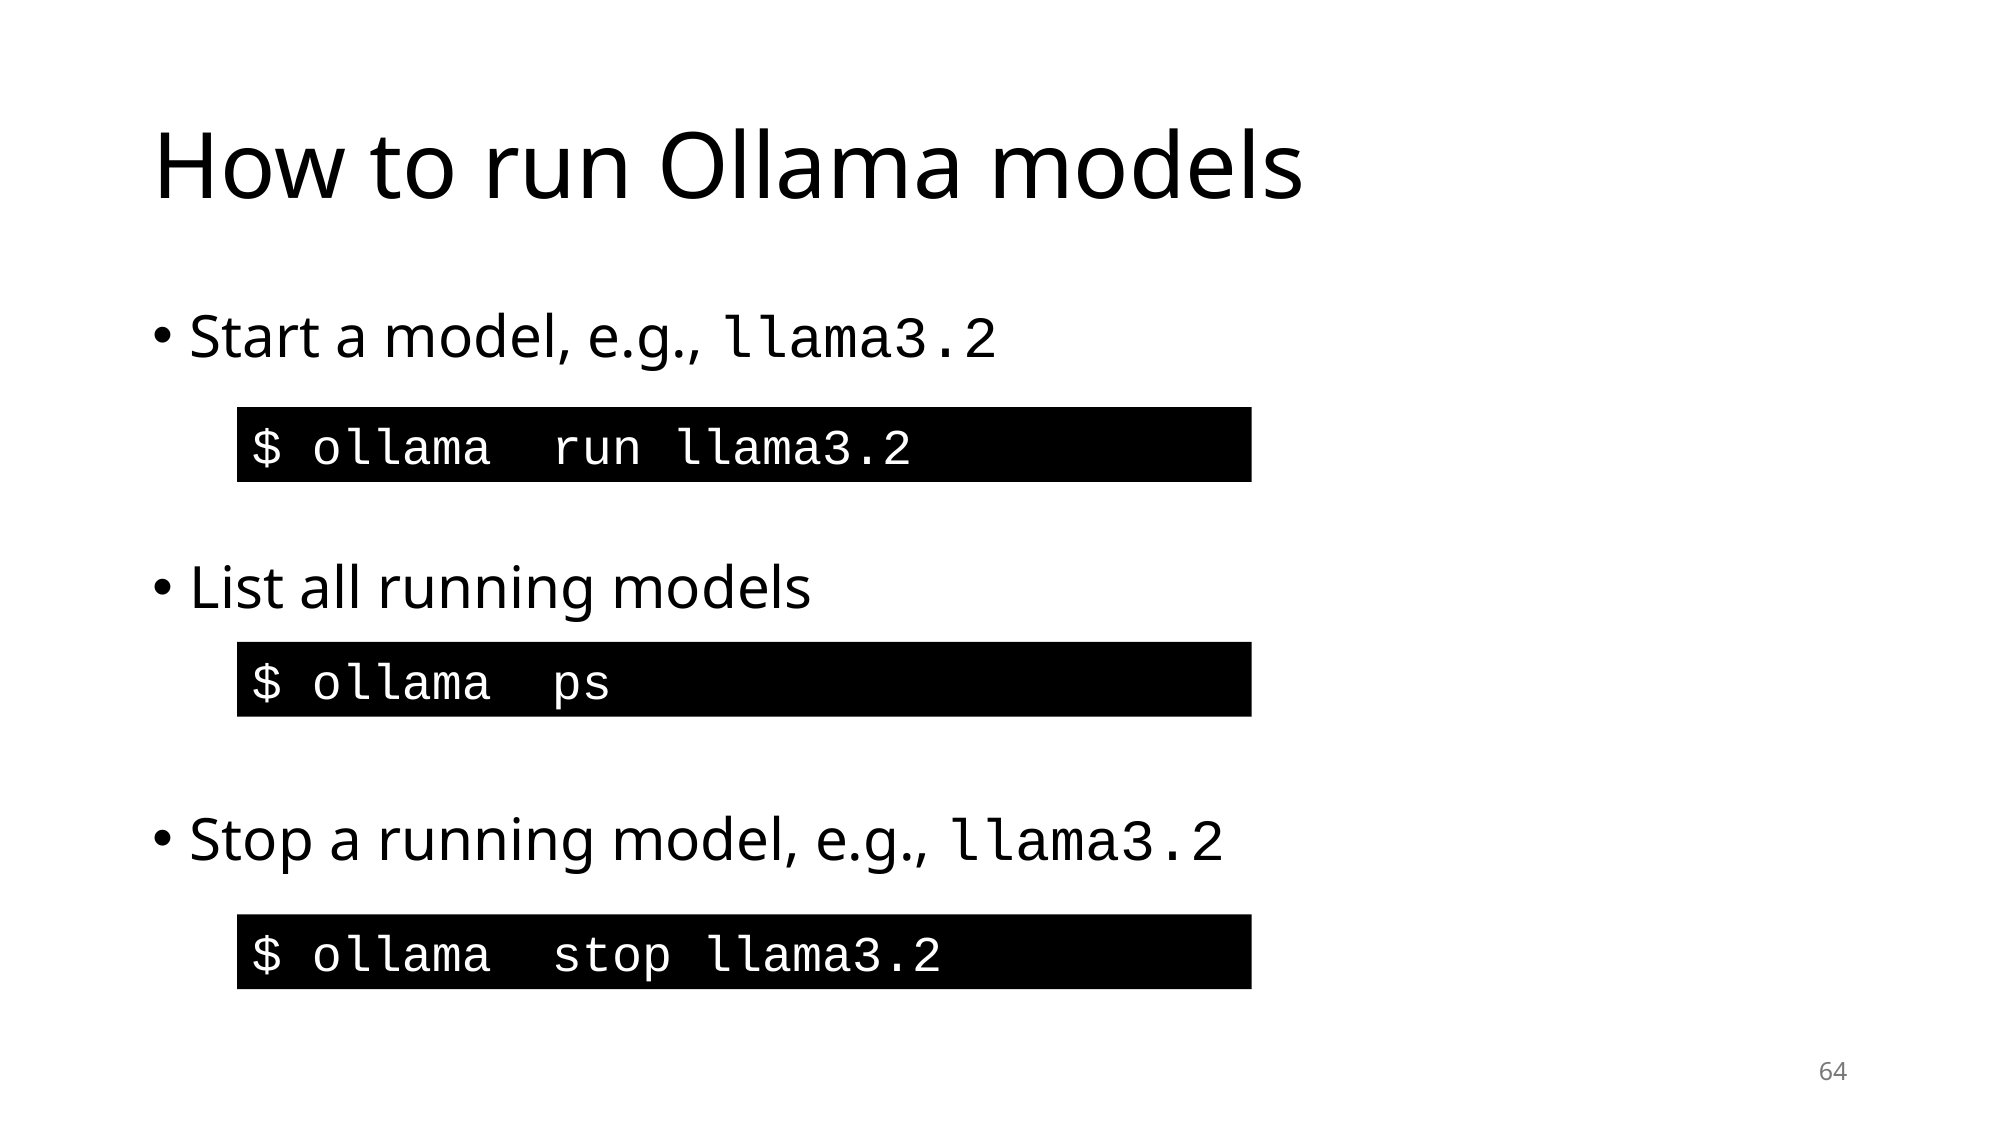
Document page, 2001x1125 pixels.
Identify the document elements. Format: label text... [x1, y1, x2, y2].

text_box $ ollama stop llama3.2 [237, 914, 1252, 990]
title How to run Ollama models [137, 59, 1863, 278]
text_box $ ollama ps [237, 641, 1252, 717]
text_box $ ollama run llama3.2 [237, 407, 1252, 482]
slide_number 64 [1412, 1042, 1863, 1103]
list Start a model, e.g., llama3.2 List all running models Stop a running model, e.g., llama3.2 [137, 299, 1863, 1014]
